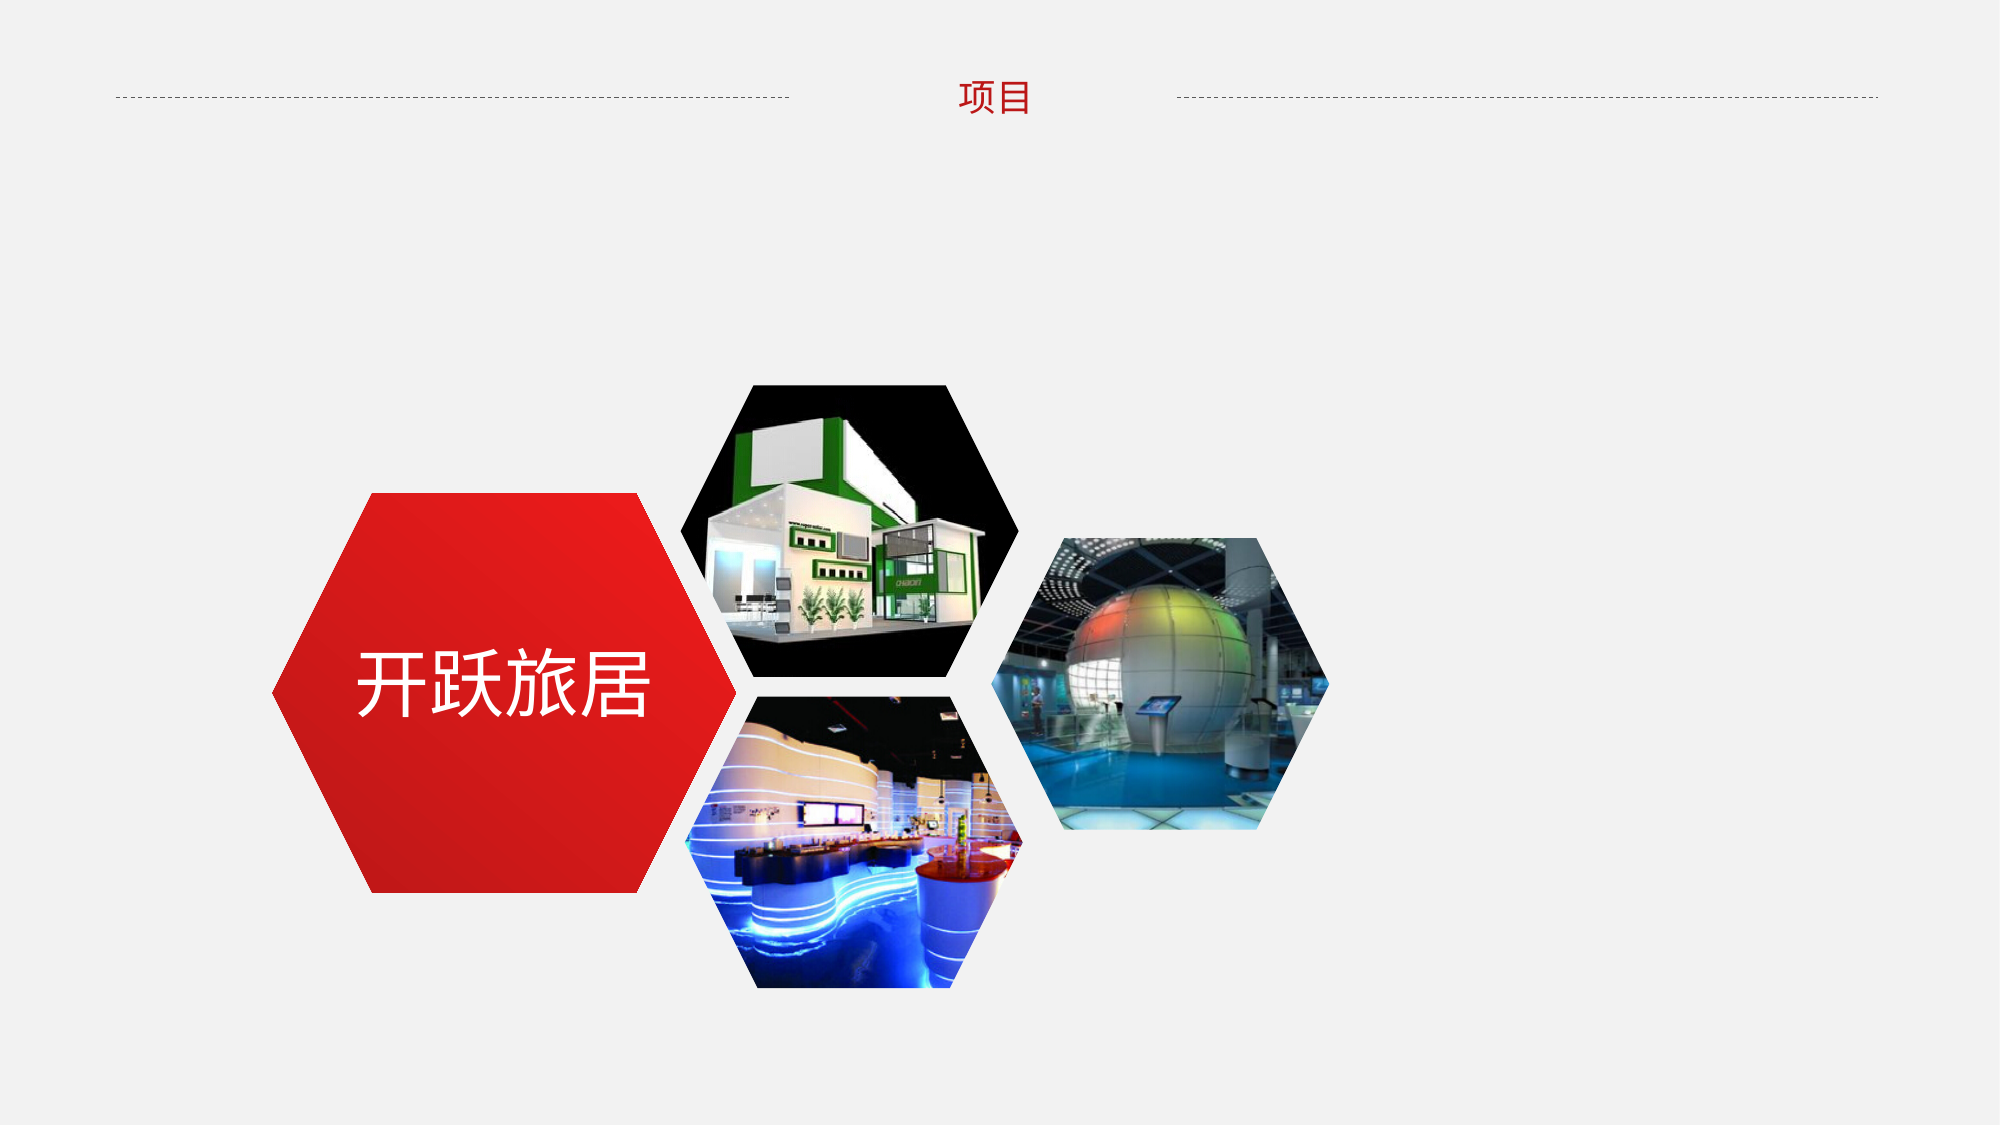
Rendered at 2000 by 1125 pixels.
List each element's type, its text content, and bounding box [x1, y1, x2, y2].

text_box 项目 [943, 66, 1049, 127]
text_box [990, 537, 1331, 831]
text_box [709, 792, 1024, 990]
text_box [736, 695, 985, 764]
text_box [736, 764, 999, 841]
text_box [272, 493, 736, 894]
text_box [698, 384, 1020, 678]
